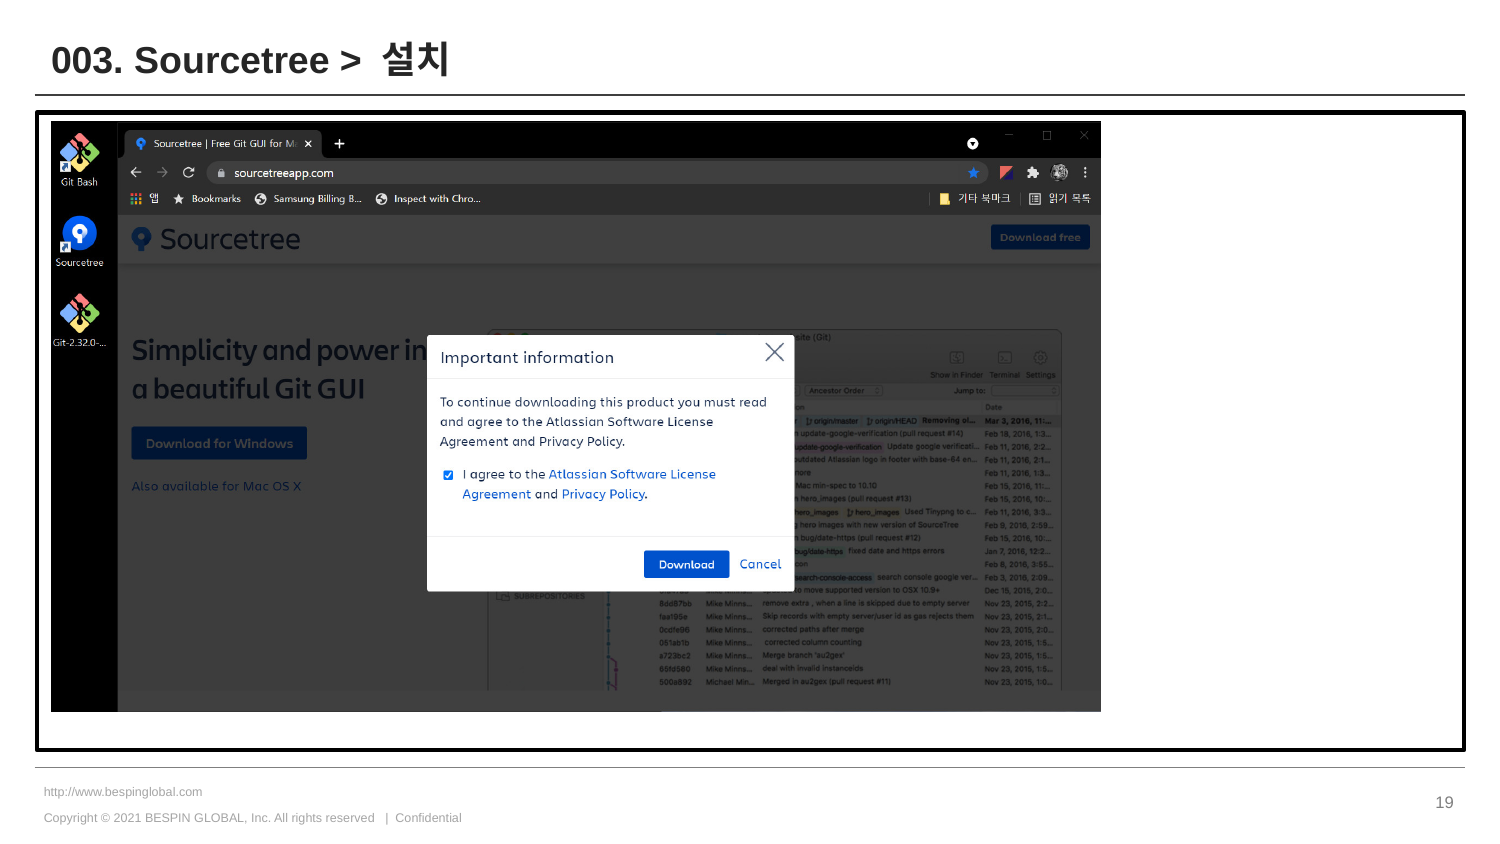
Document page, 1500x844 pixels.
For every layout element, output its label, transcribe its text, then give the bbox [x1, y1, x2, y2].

picture [50, 120, 1102, 712]
text_box [36, 112, 1465, 751]
title 003. Sourcetree > 설치 [51, 30, 1380, 94]
